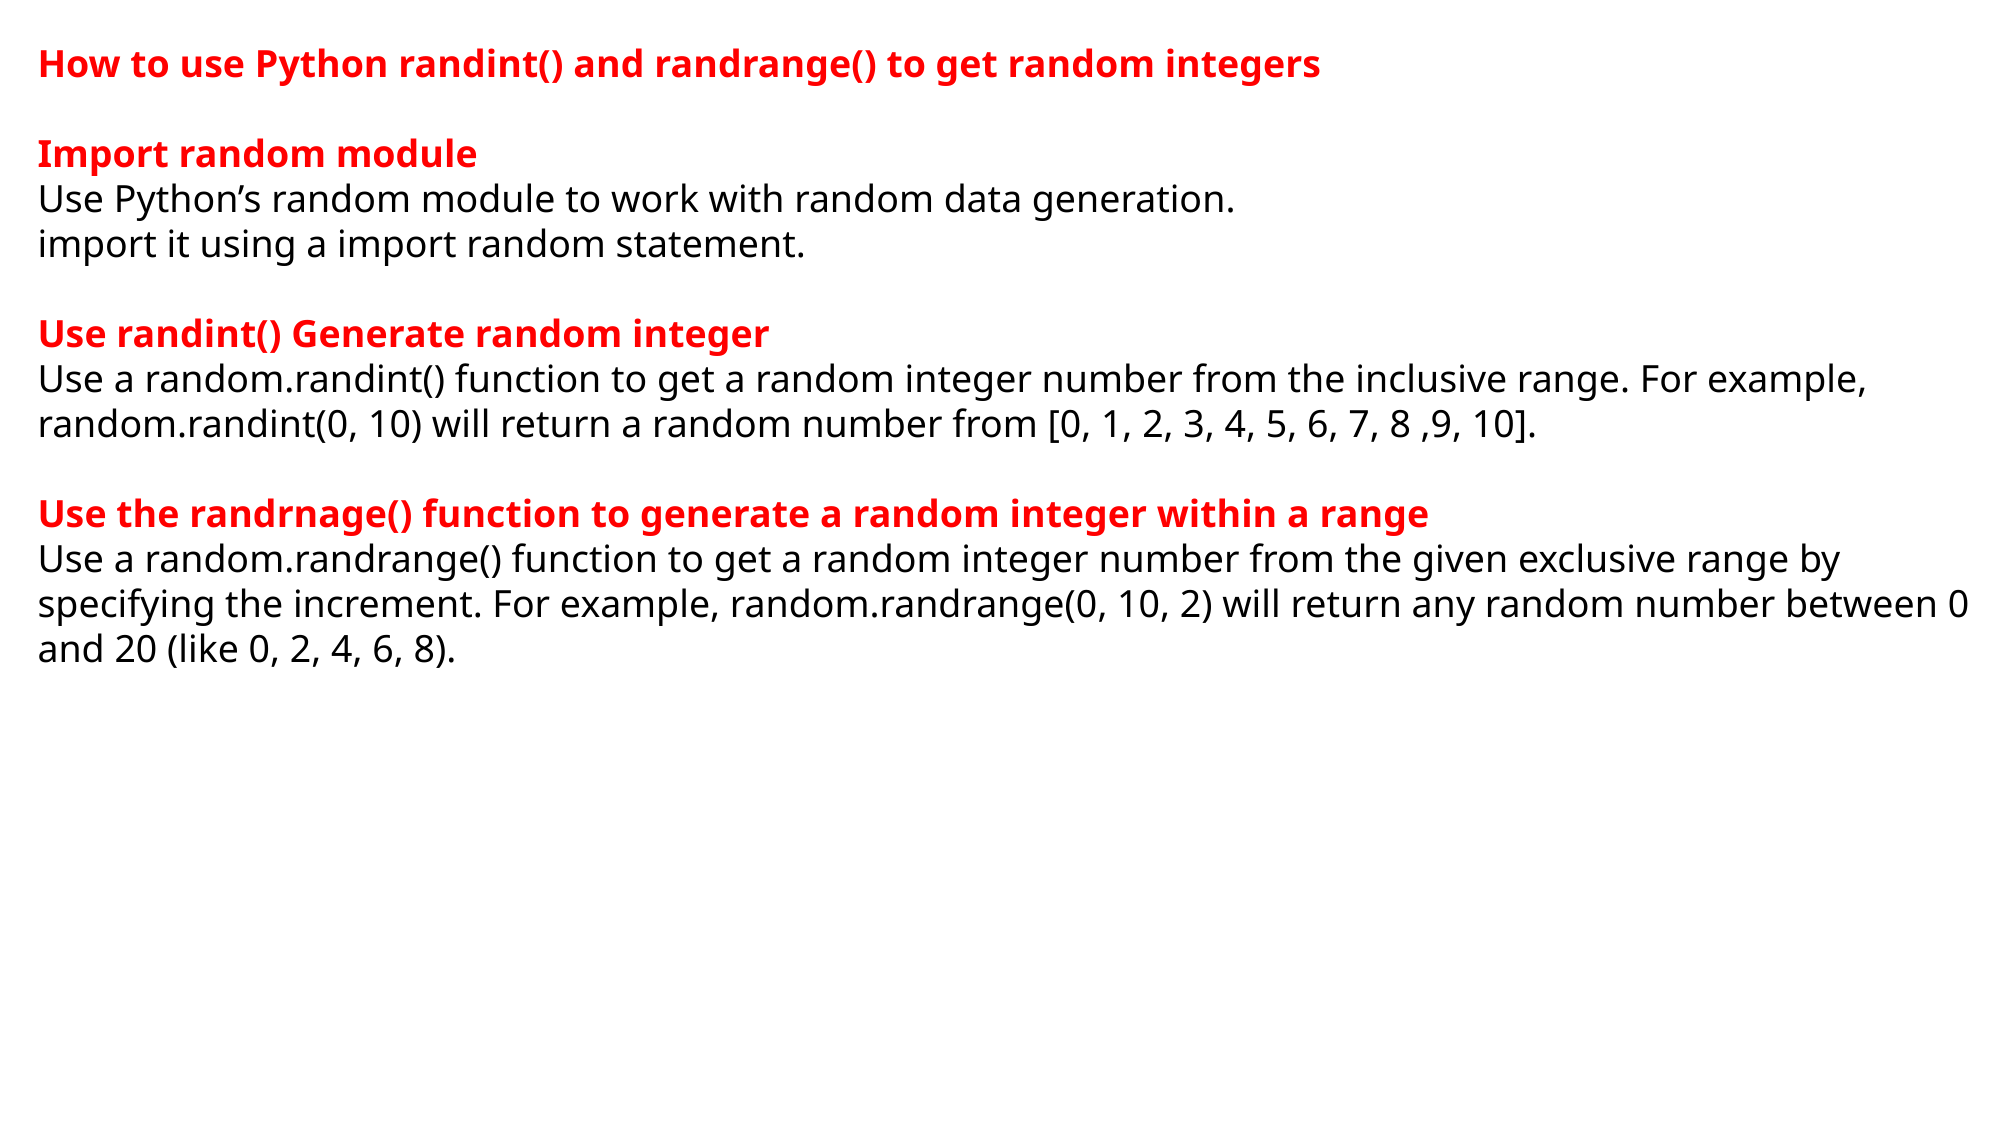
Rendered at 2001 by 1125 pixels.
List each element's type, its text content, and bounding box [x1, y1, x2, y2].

text_box How to use Python randint() and randrange() to get random integers Import random module Use Python’s random module to work with random data generation. import it using a import random statement. Use randint() Generate random integer Use a random.randint() function to get a random integer number from the inclusive range. For example, random.randint(0, 10) will return a random number from [0, 1, 2, 3, 4, 5, 6, 7, 8 ,9, 10]. Use the randrnage() function to generate a random integer within a range Use a random.randrange() function to get a random integer number from the given exclusive range by specifying the increment. For example, random.randrange(0, 10, 2) will return any random number between 0 and 20 (like 0, 2, 4, 6, 8). [22, 32, 2000, 723]
